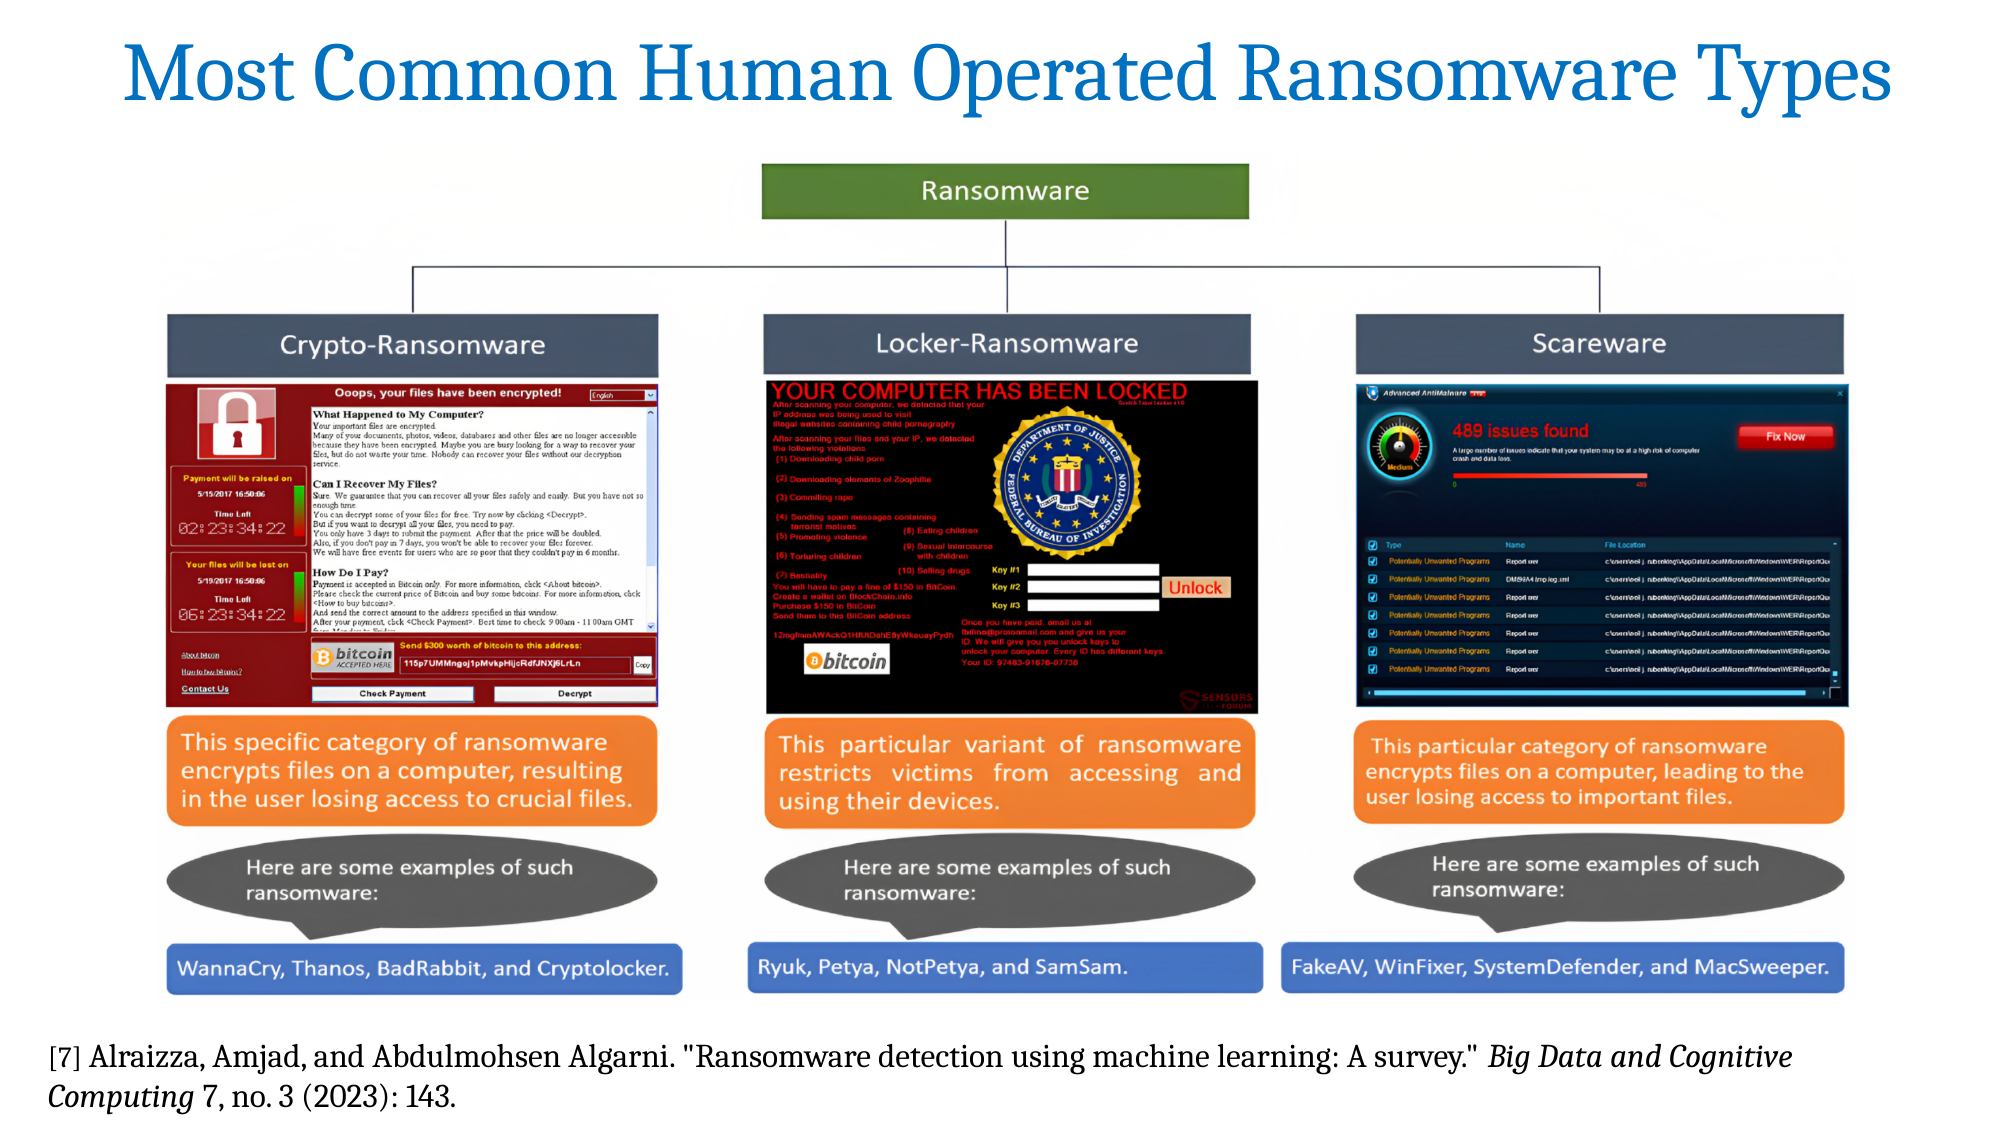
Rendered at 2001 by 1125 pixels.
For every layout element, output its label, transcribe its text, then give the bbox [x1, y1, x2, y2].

title Most Common Human Operated Ransomware Types [16, 11, 2000, 127]
text_box [7] Alraizza, Amjad, and Abdulmohsen Algarni. "Ransomware detection using machine learning: A survey." Big Data and Cognitive Computing 7, no. 3 (2023): 143. [33, 1027, 1981, 1122]
picture [157, 151, 1857, 1002]
